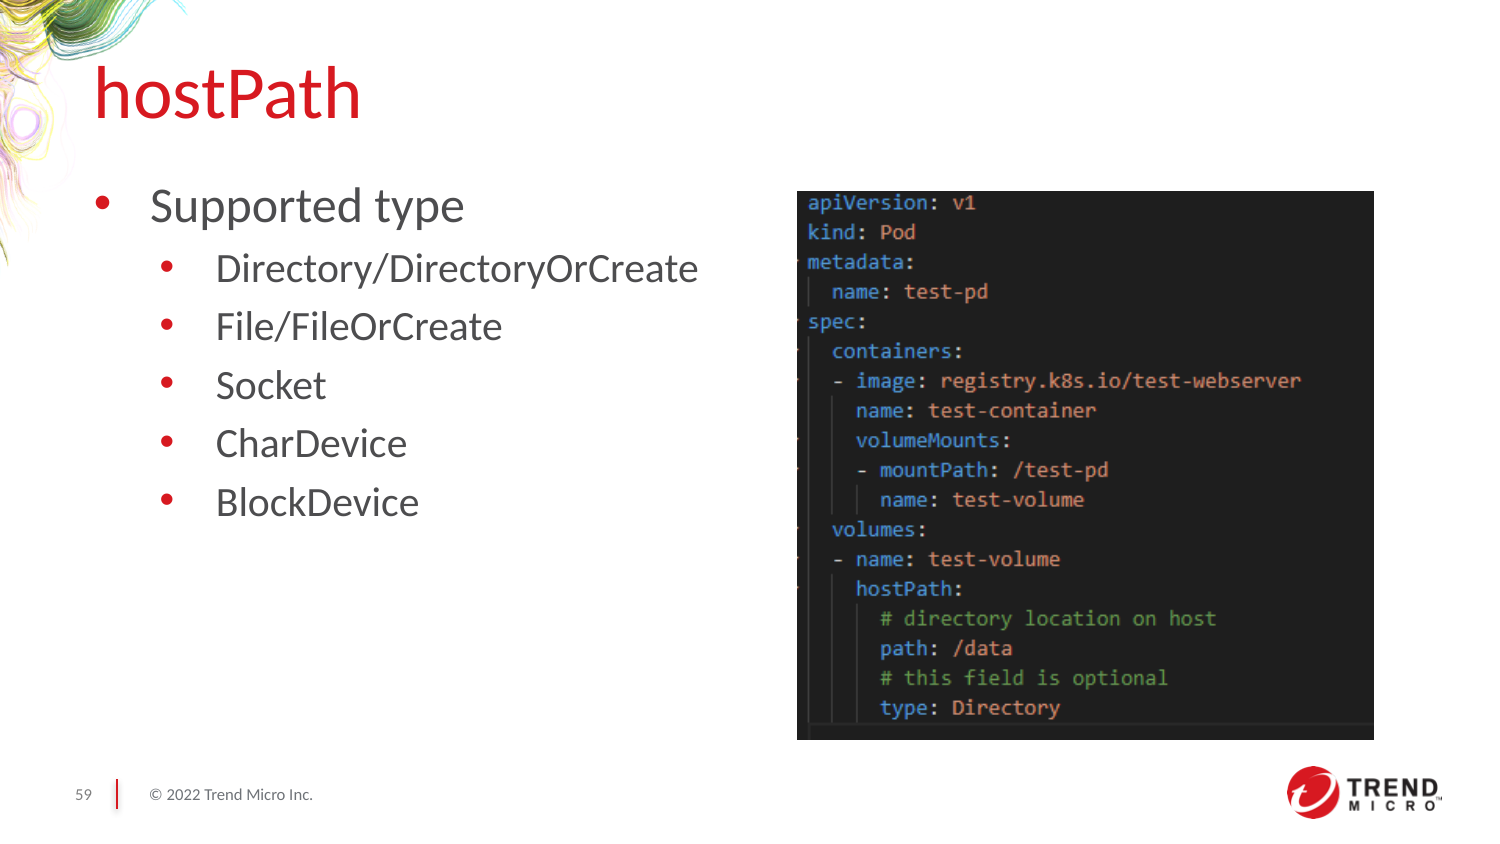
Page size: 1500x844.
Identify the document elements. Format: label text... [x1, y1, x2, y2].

list Supported type Directory/DirectoryOrCreate File/FileOrCreate Socket CharDevice BlockDevice [94, 165, 1407, 767]
picture [0, 0, 1500, 844]
title hostPath [94, 61, 1407, 149]
